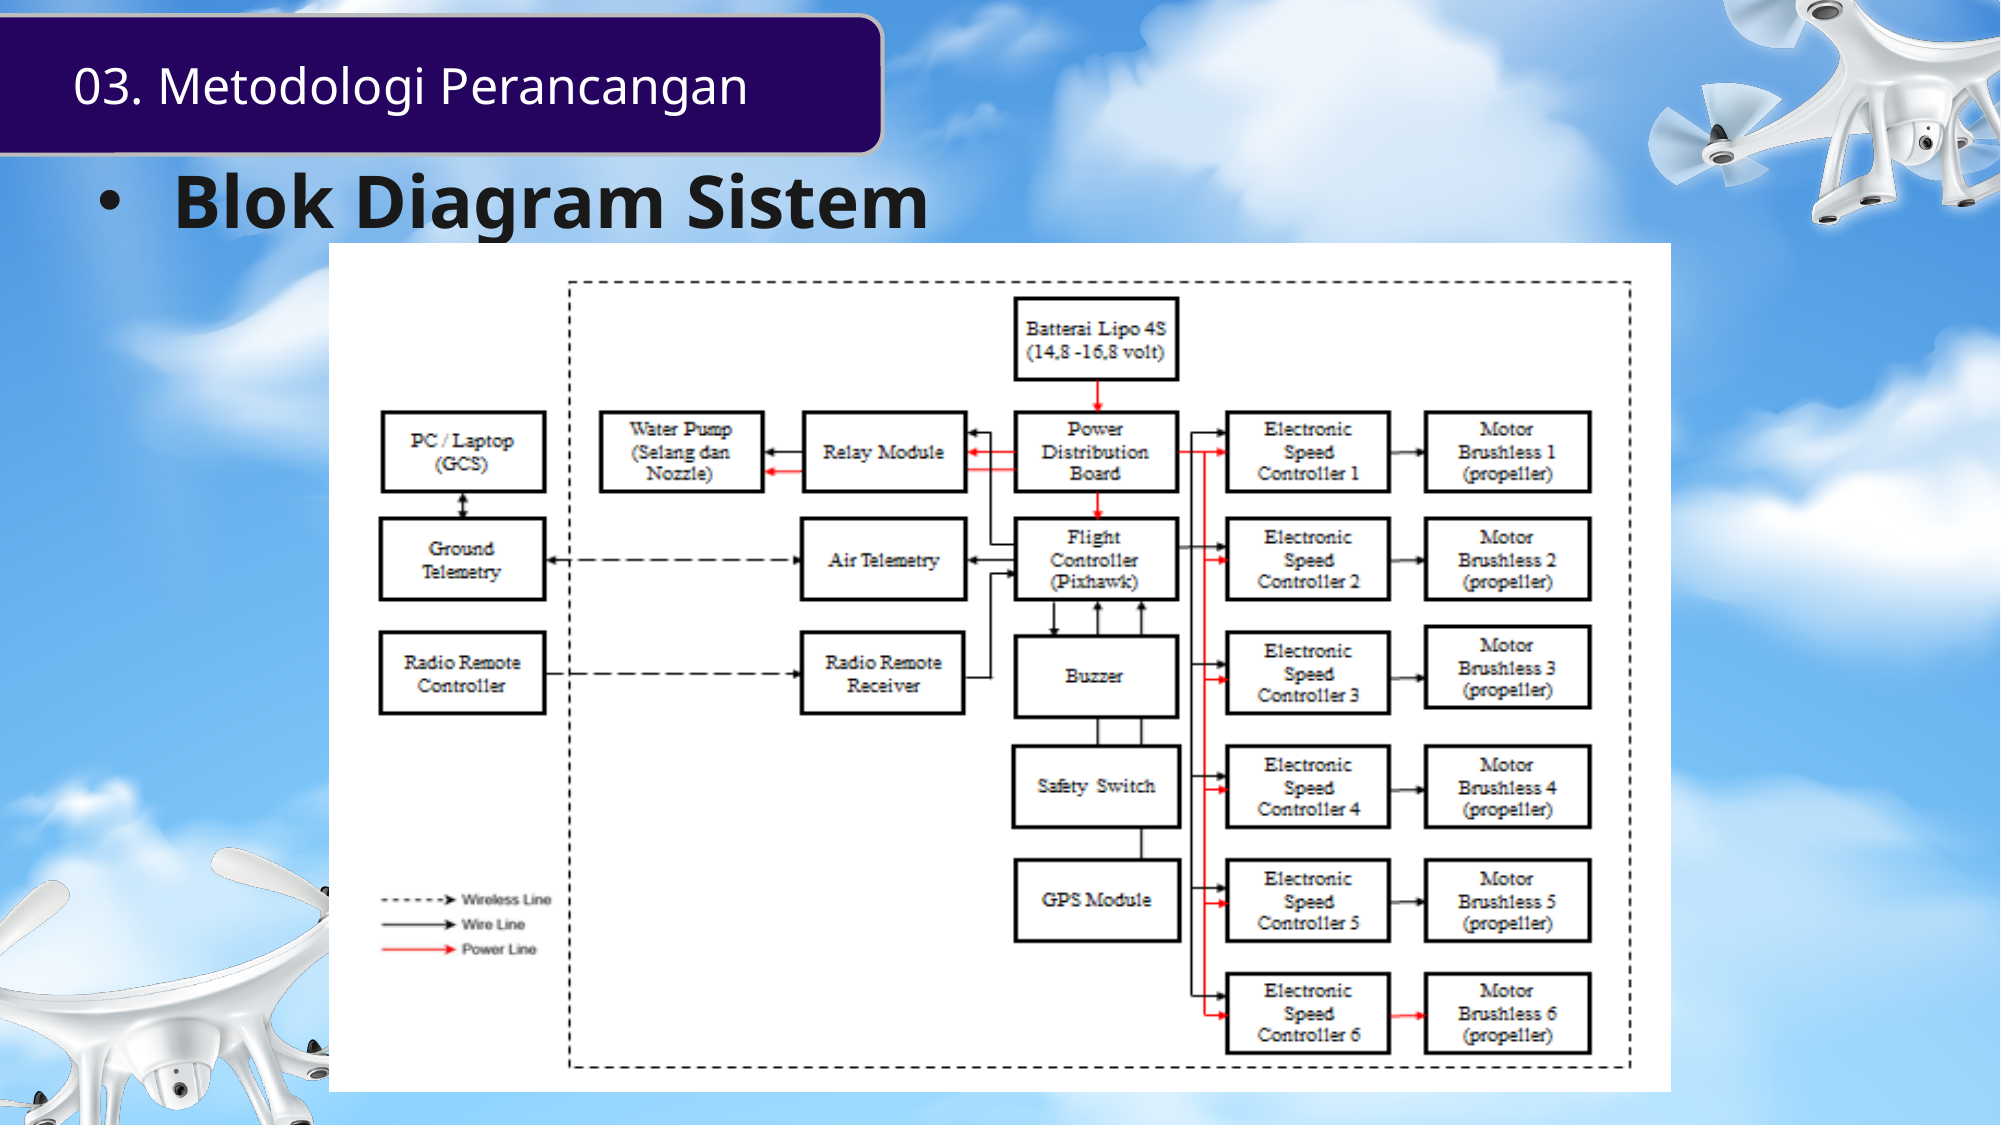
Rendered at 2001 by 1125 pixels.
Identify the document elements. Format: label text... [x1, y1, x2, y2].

picture [0, 0, 2001, 1125]
picture [0, 0, 1645, 122]
text_box 03. Metodologi Perancangan [0, 13, 885, 157]
title Blok Diagram Sistem [77, 122, 1766, 263]
